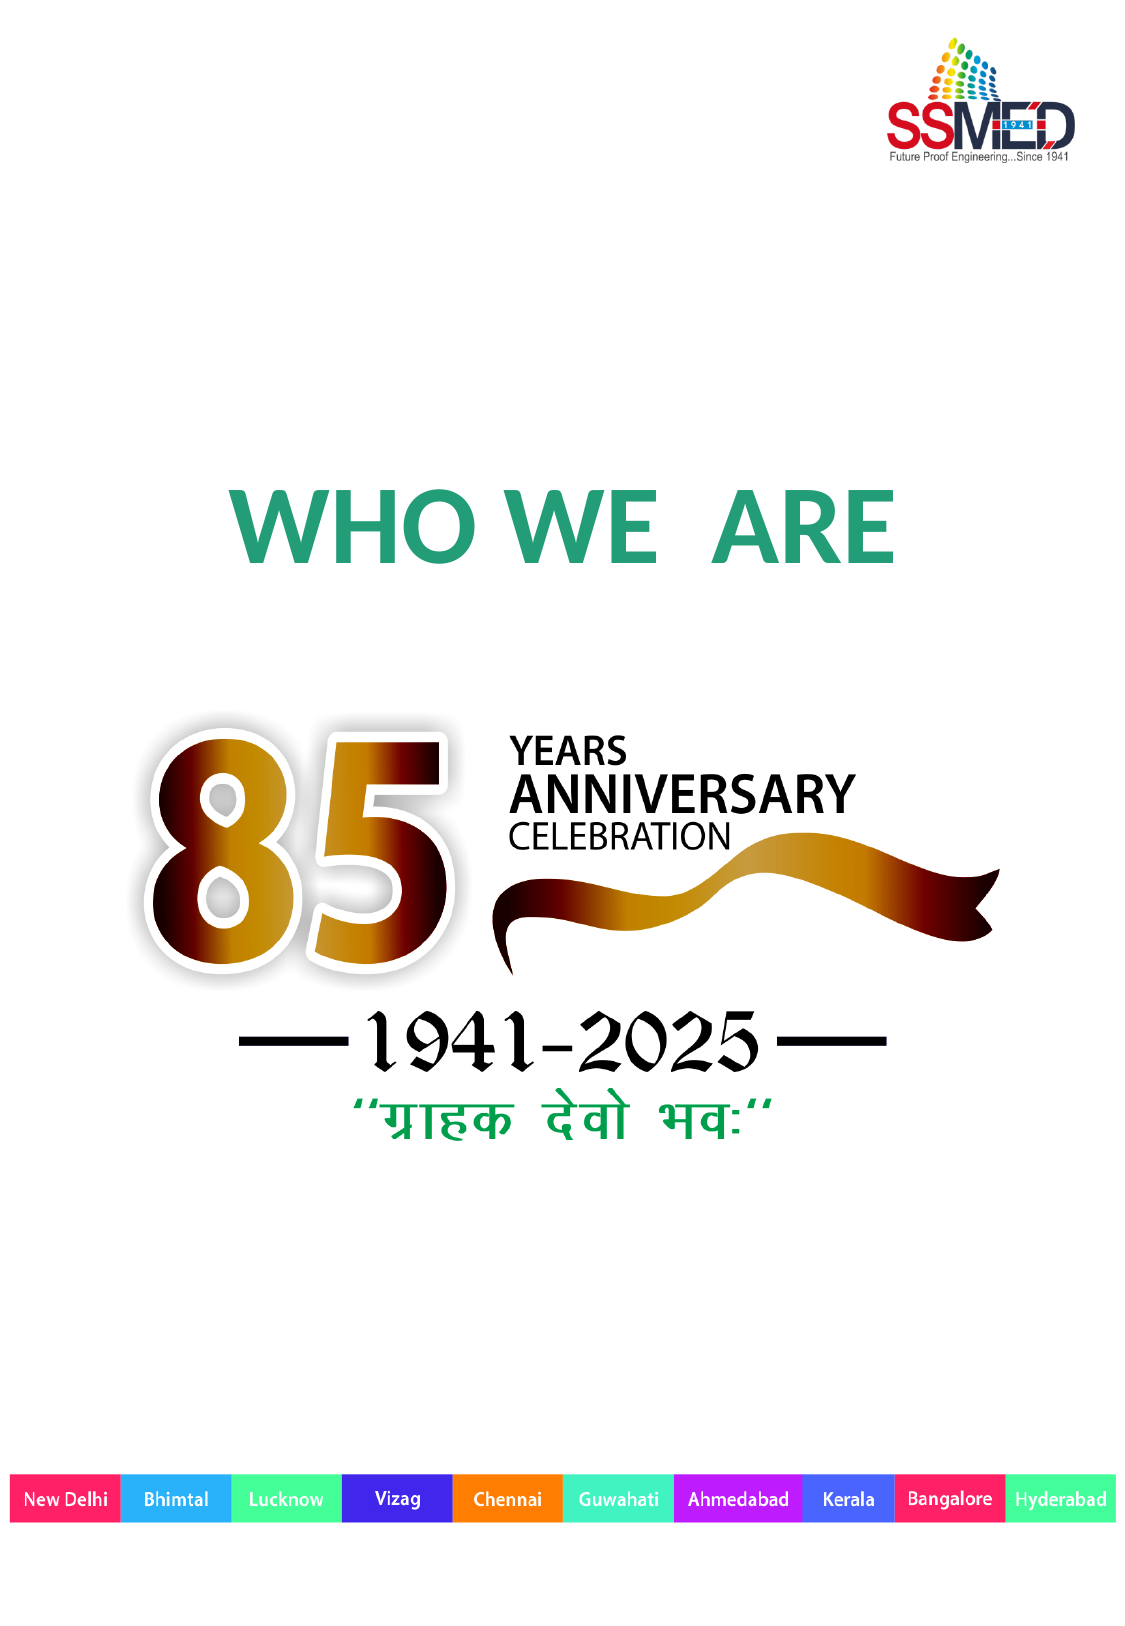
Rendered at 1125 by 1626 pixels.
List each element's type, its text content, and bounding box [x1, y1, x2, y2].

title WHO WE ARE [106, 449, 1019, 723]
picture [124, 708, 1001, 1142]
picture [8, 1474, 1117, 1523]
picture [887, 37, 1076, 163]
